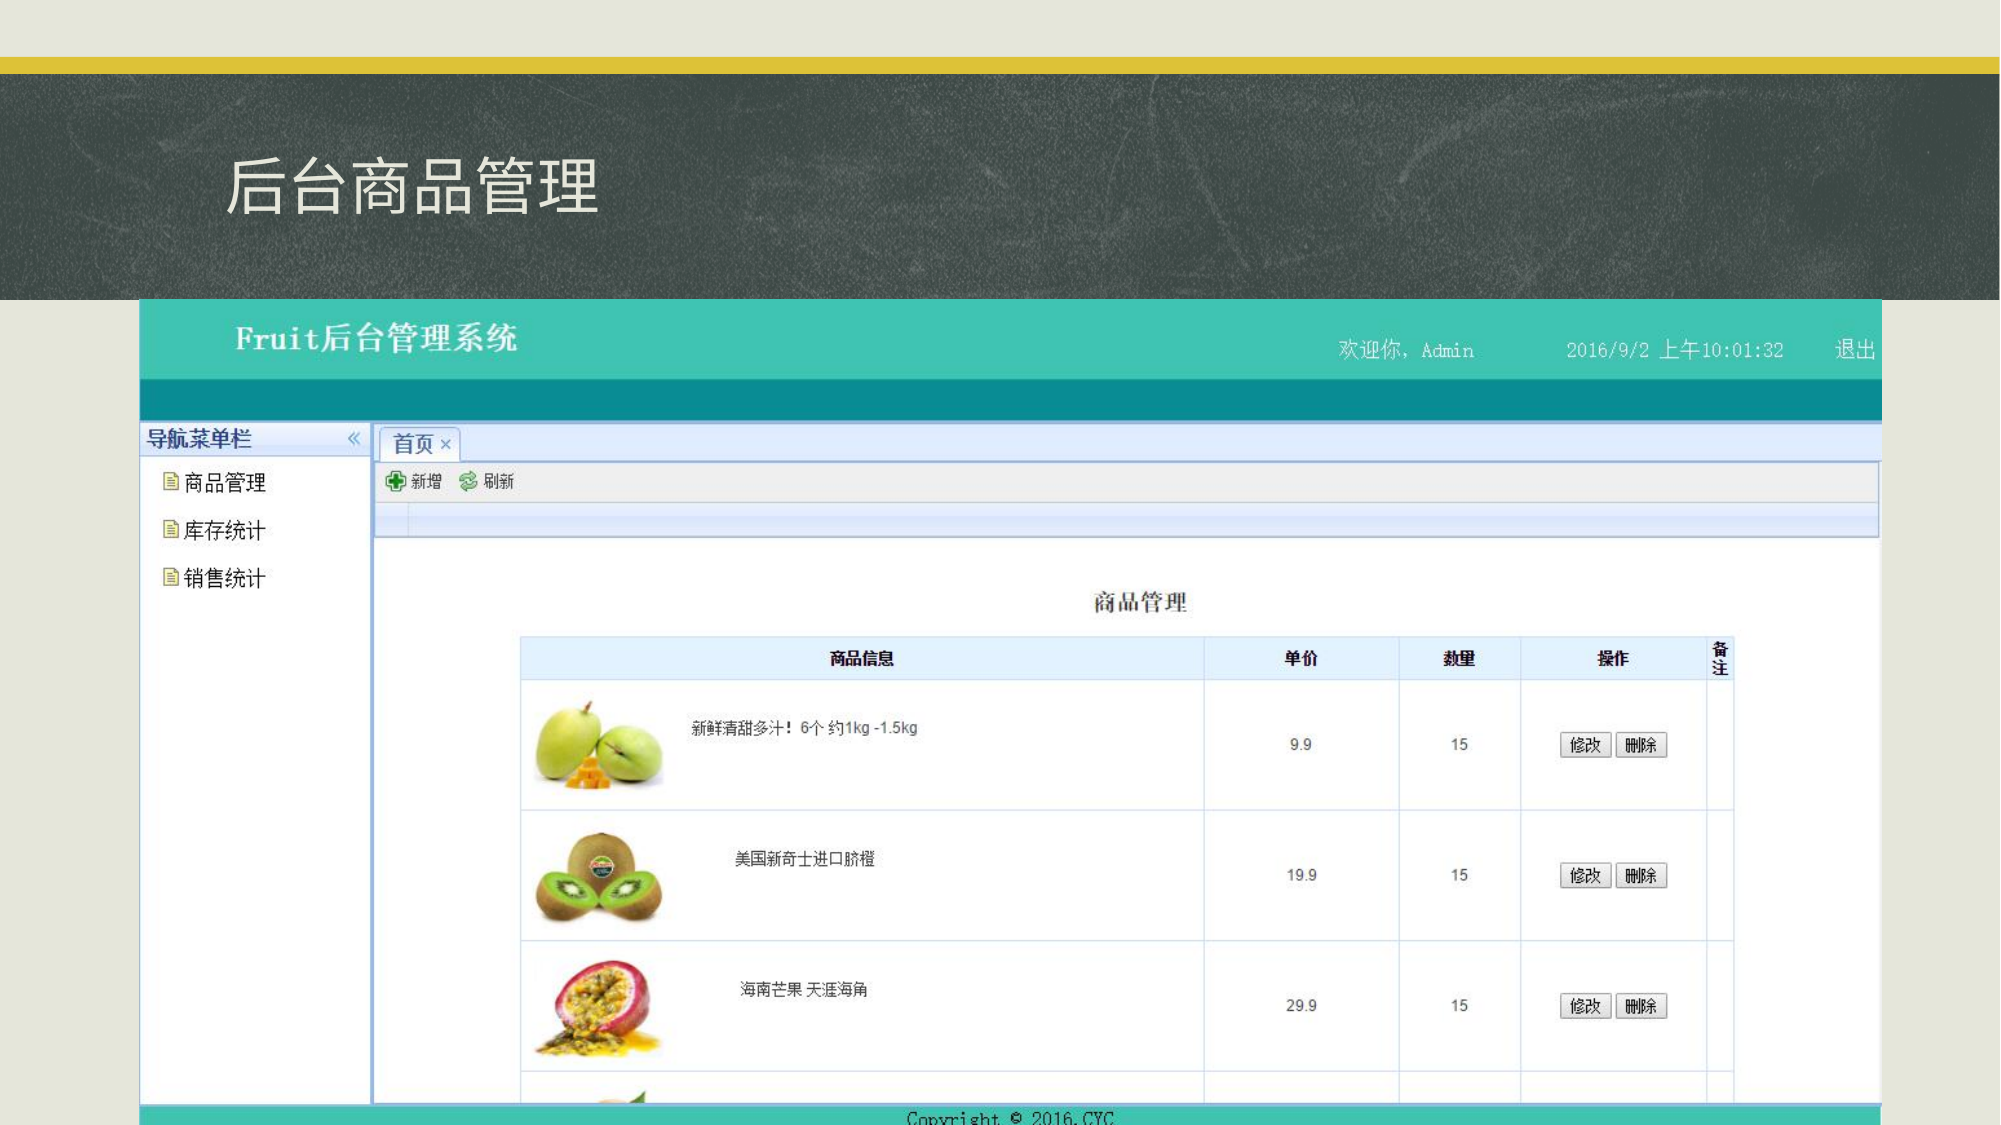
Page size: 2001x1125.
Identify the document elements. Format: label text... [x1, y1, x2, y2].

title 后台商品管理 [210, 76, 1790, 299]
picture [0, 74, 2000, 1125]
